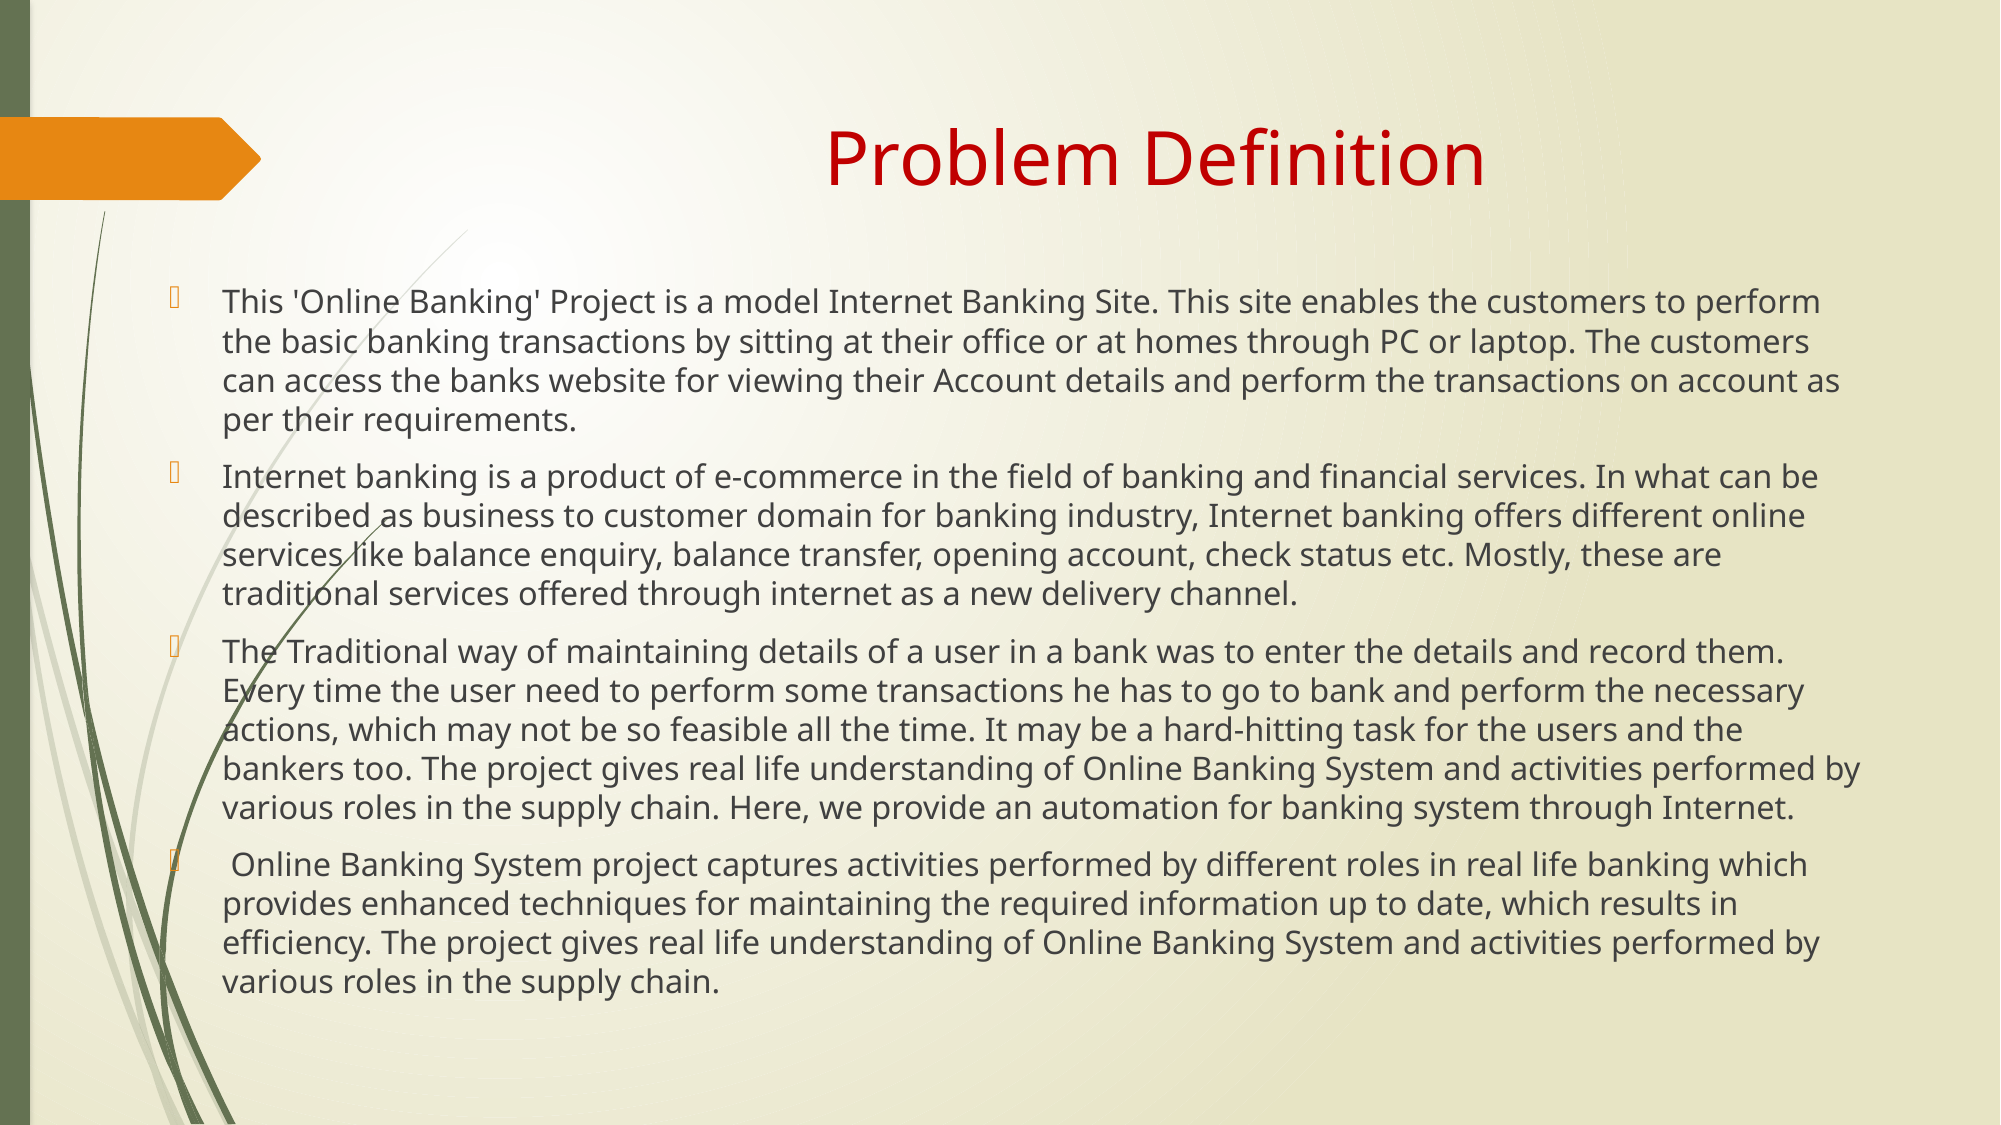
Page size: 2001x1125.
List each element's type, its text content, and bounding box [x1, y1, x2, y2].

title Problem Definition [425, 102, 1888, 273]
list This 'Online Banking' Project is a model Internet Banking Site. This site enables the customers to perform the basic banking transactions by sitting at their office or at homes through PC or laptop. The customers can access the banks website for viewing their Account details and perform the transactions on account as per their requirements. Internet banking is a product of e-commerce in the field of banking and financial services. In what can be described as business to customer domain for banking industry, Internet banking offers different online services like balance enquiry, balance transfer, opening account, check status etc. Mostly, these are traditional services offered through internet as a new delivery channel. The Traditional way of maintaining details of a user in a bank was to enter the details and record them. Every time the user need to perform some transactions he has to go to bank and perform the necessary actions, which may not be so feasible all the time. It may be a hard-hitting task for the users and the bankers too. The project gives real life understanding of Online Banking System and activities performed by various roles in the supply chain. Here, we provide an automation for banking system through Internet. Online Banking System project captures activities performed by different roles in real life banking which provides enhanced techniques for maintaining the required information up to date, which results in efficiency. The project gives real life understanding of Online Banking System and activities performed by various roles in the supply chain. [154, 273, 1888, 1023]
